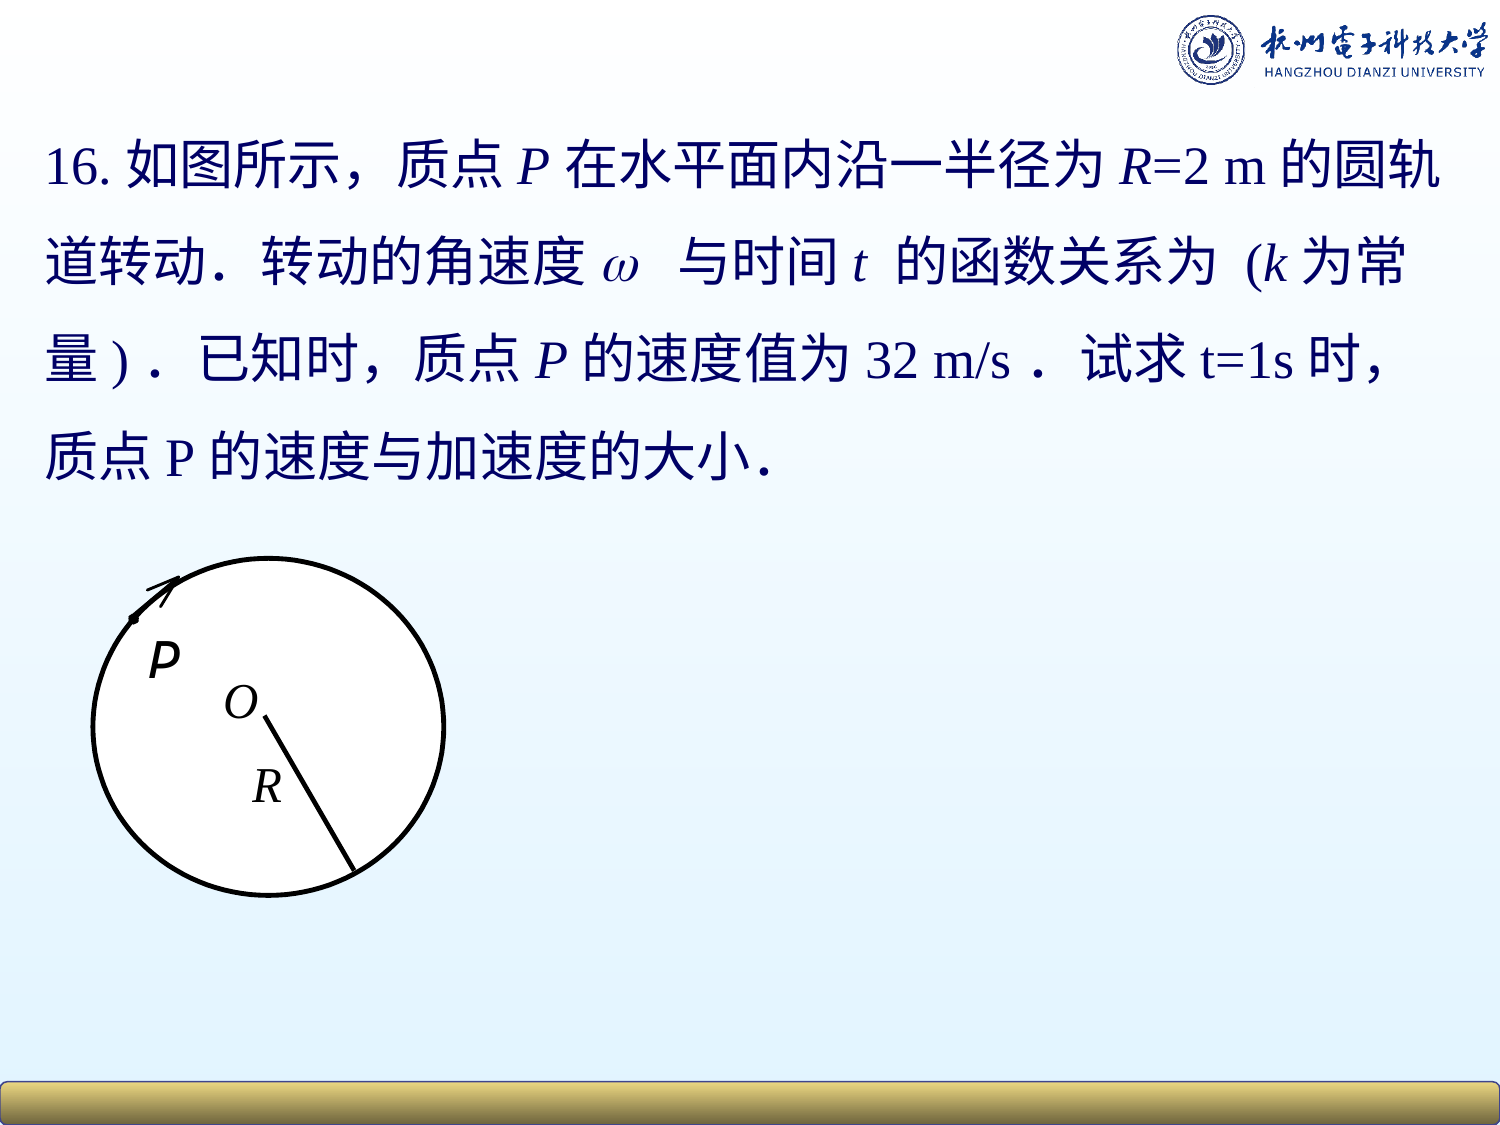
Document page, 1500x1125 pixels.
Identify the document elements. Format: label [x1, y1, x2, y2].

picture [1175, 11, 1488, 88]
picture [88, 555, 447, 899]
